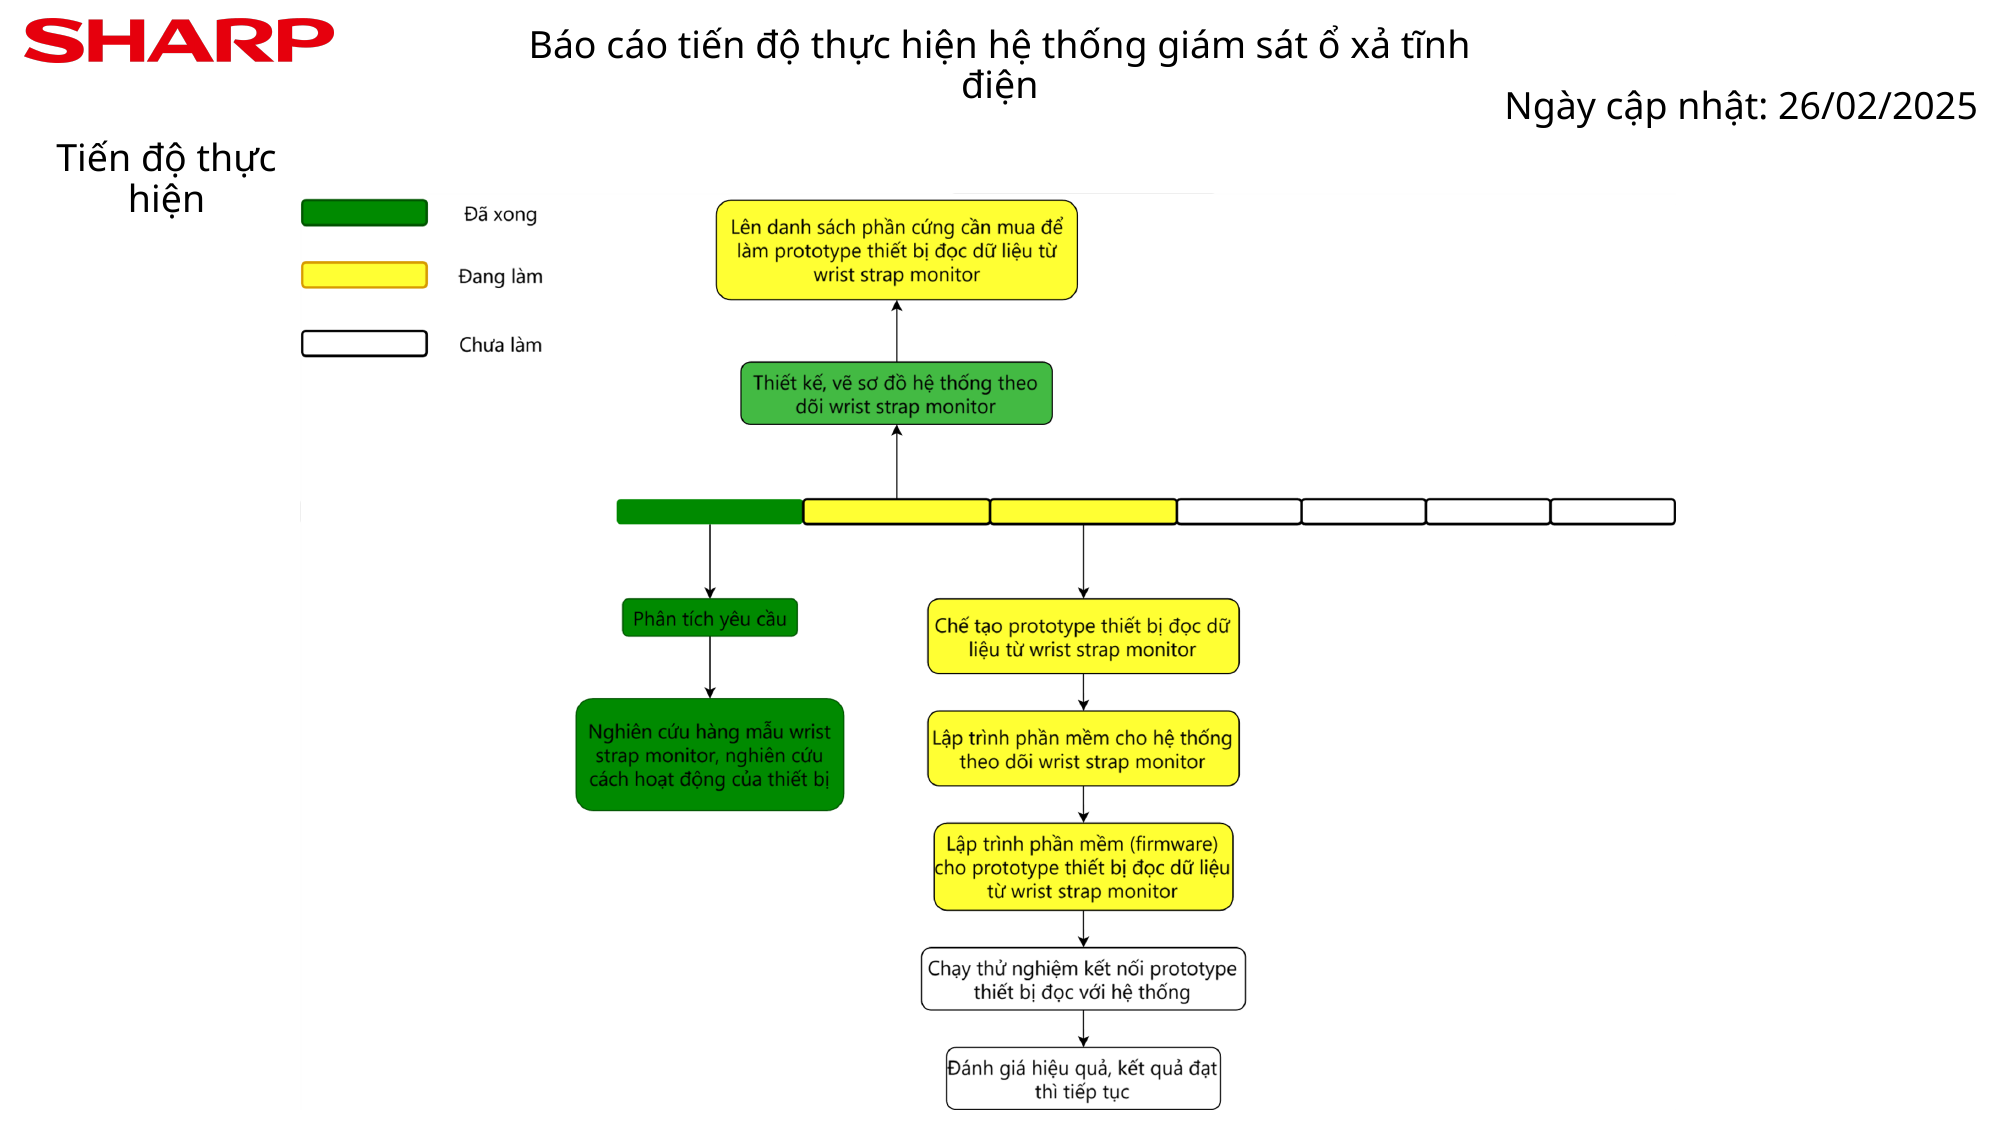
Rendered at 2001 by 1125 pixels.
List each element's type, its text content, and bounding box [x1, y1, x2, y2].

picture [300, 193, 1676, 1110]
text_box Ngày cập nhật: 26/02/2025 [1482, 79, 2000, 132]
picture [24, 18, 334, 63]
subtitle Báo cáo tiến độ thực hiện hệ thống giám sát ổ xả tĩnh điện [495, 18, 1505, 80]
text_box Tiến độ thực hiện [0, 132, 334, 194]
